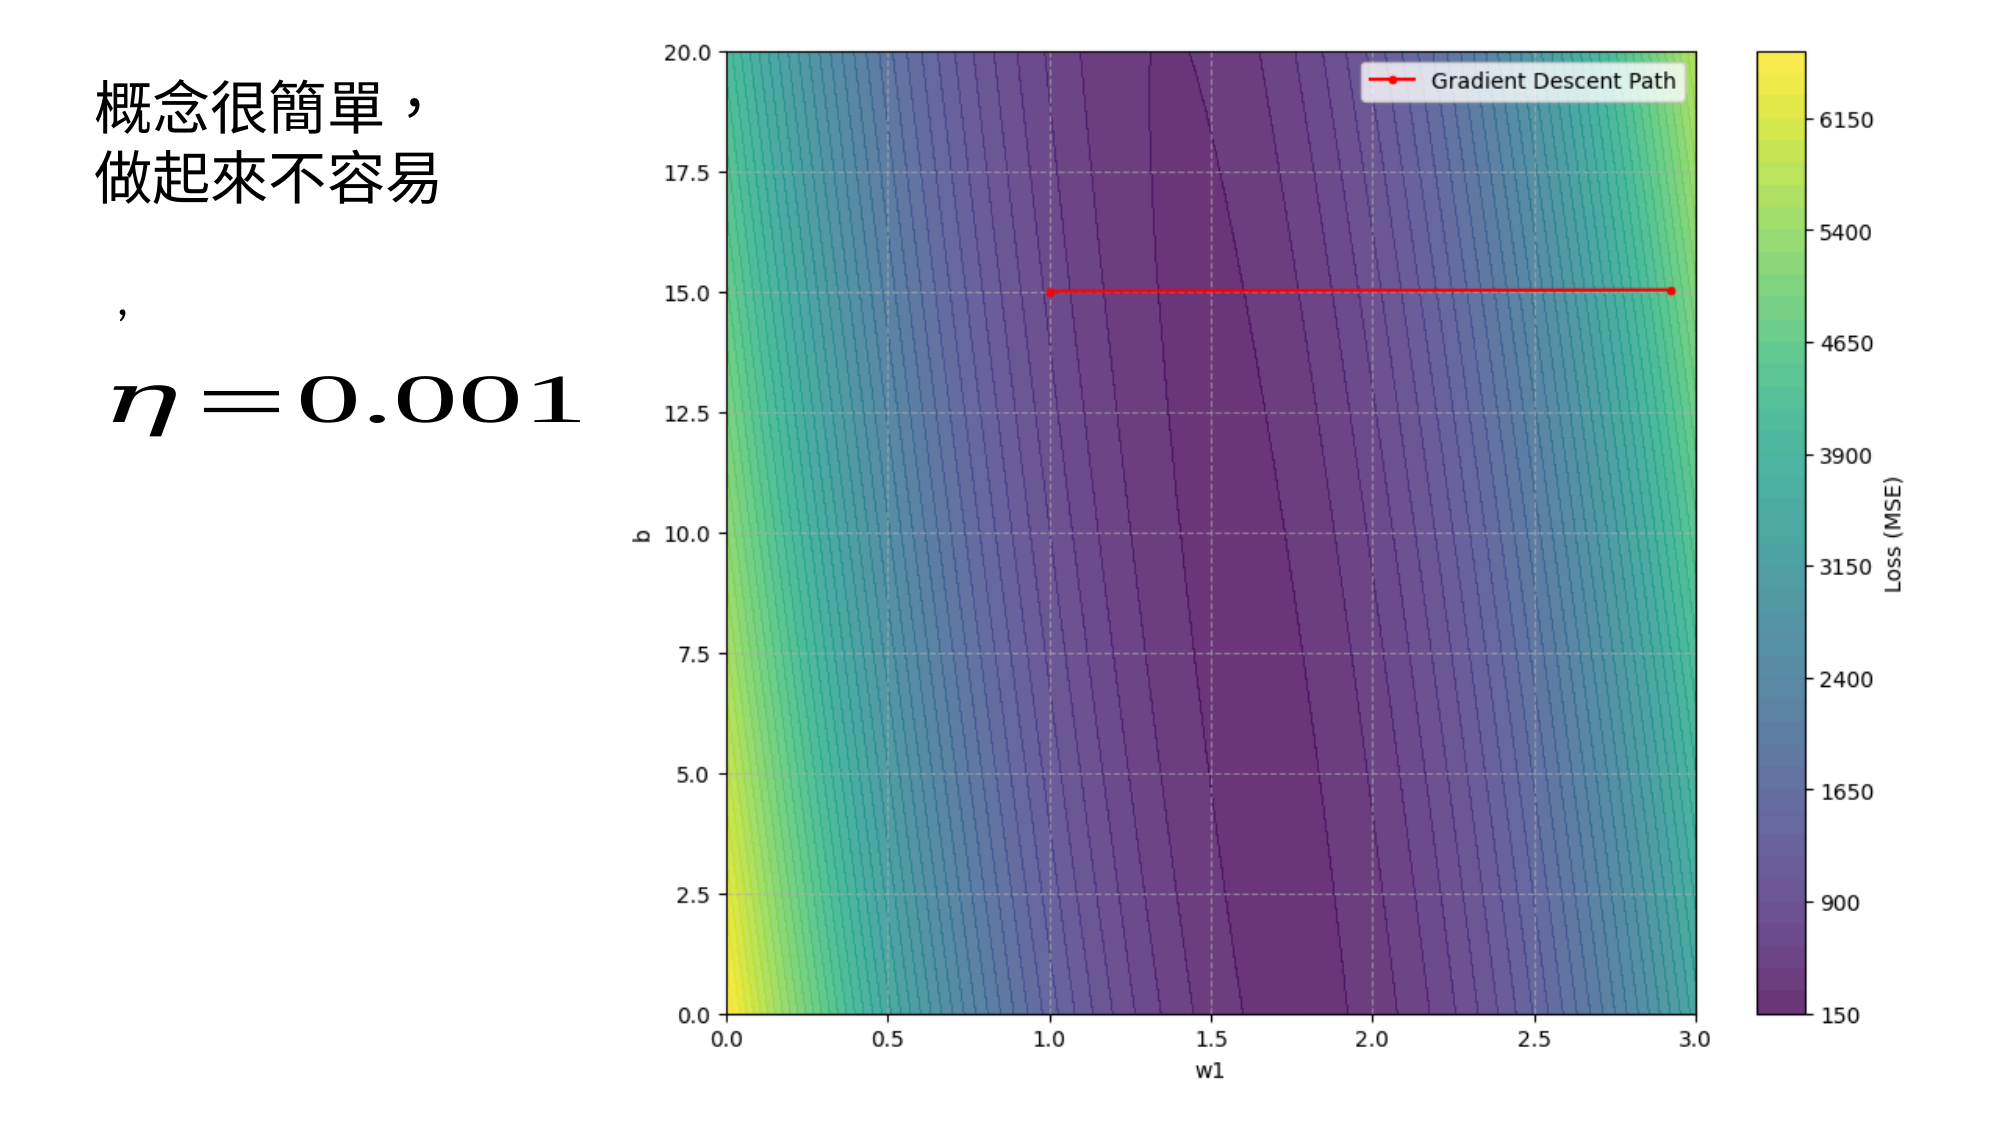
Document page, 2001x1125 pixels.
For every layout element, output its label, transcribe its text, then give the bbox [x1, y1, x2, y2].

text_box 概念很簡單，做起來不容易 [79, 63, 488, 219]
picture [617, 28, 1921, 1097]
